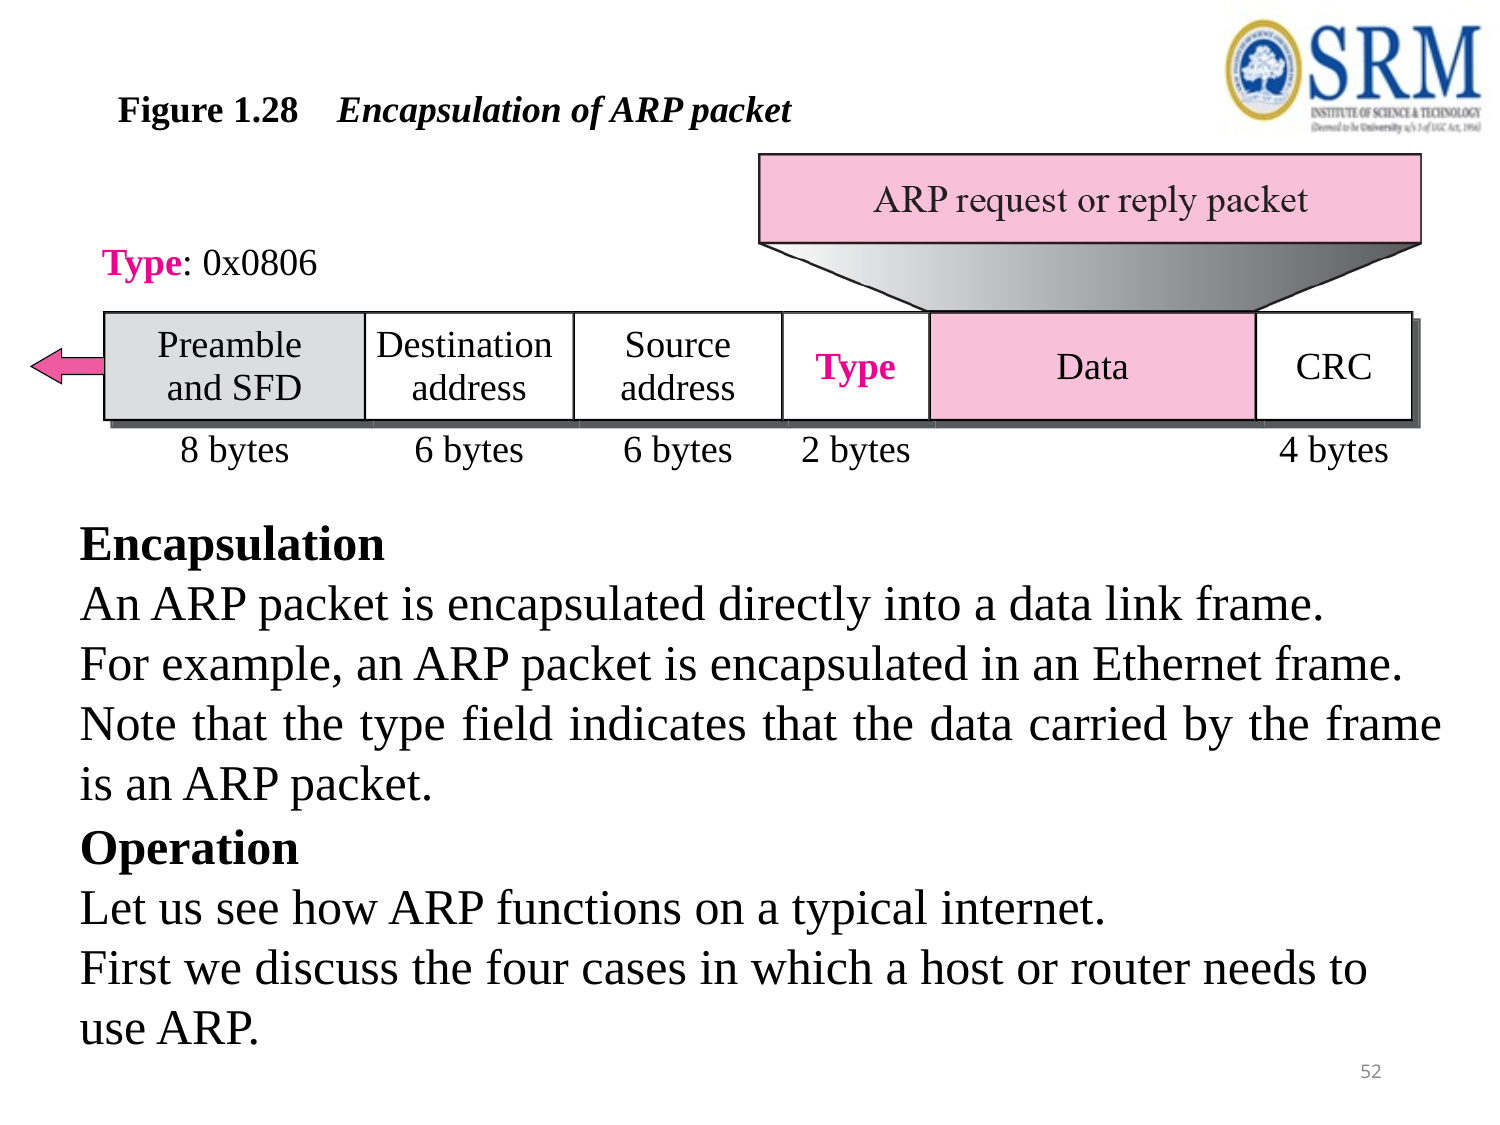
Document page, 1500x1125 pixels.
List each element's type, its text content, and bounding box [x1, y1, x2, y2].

slide_number 52 [1059, 1042, 1397, 1103]
text_box Operation Let us see how ARP functions on a typical internet. First we discuss the four cases in which a host or router needs to use ARP. [64, 806, 1388, 1062]
text_box Encapsulation An ARP packet is encapsulated directly into a data link frame. For example, an ARP packet is encapsulated in an Ethernet frame. Note that the type field indicates that the data carried by the frame is an ARP packet. [64, 503, 1459, 819]
text_box Figure 1.28 Encapsulation of ARP packet [103, 77, 1041, 138]
picture [1223, 0, 1489, 149]
picture [29, 153, 1422, 475]
